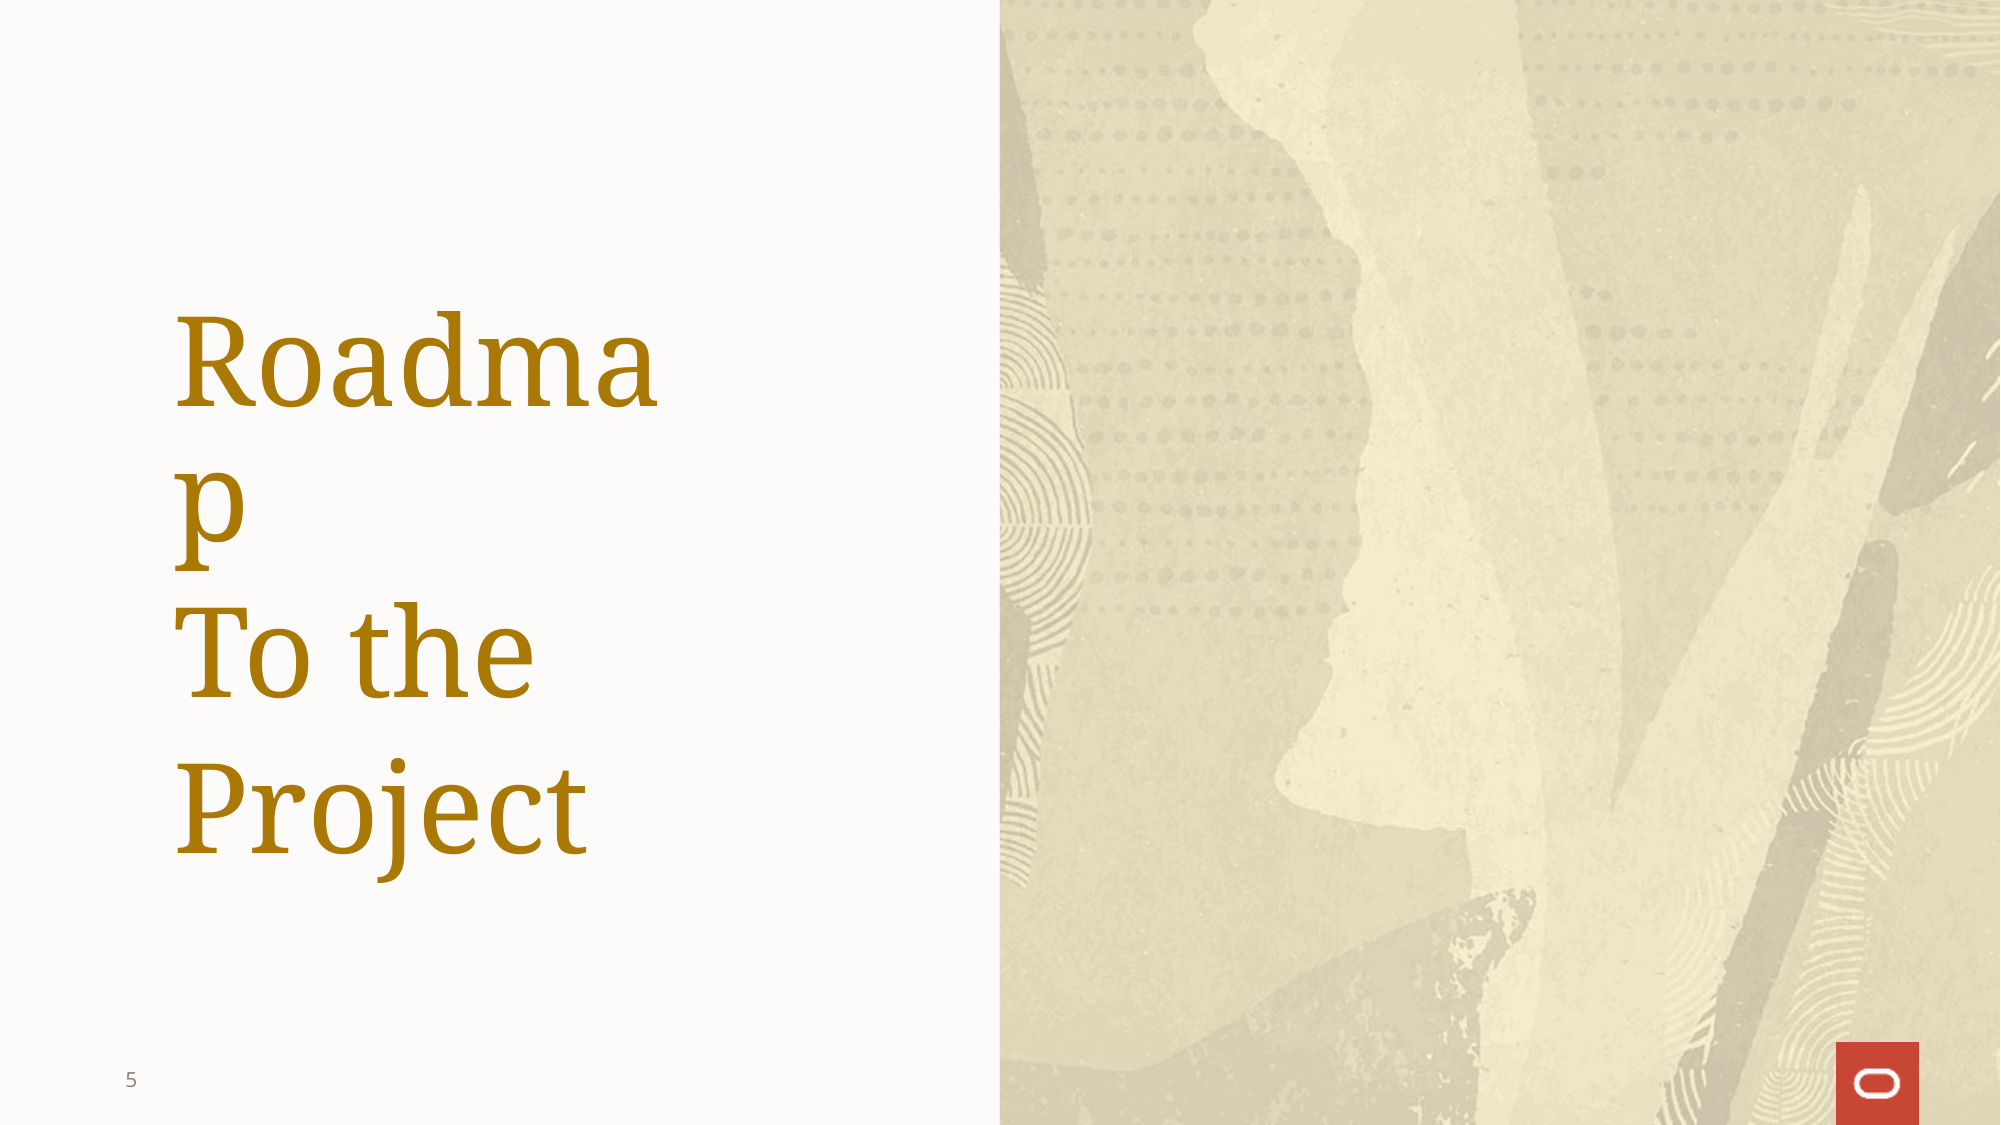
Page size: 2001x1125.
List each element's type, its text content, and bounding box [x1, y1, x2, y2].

slide_number 5 [110, 1050, 174, 1111]
picture [999, 0, 2000, 1125]
list Roadmap To the Project [173, 291, 725, 441]
